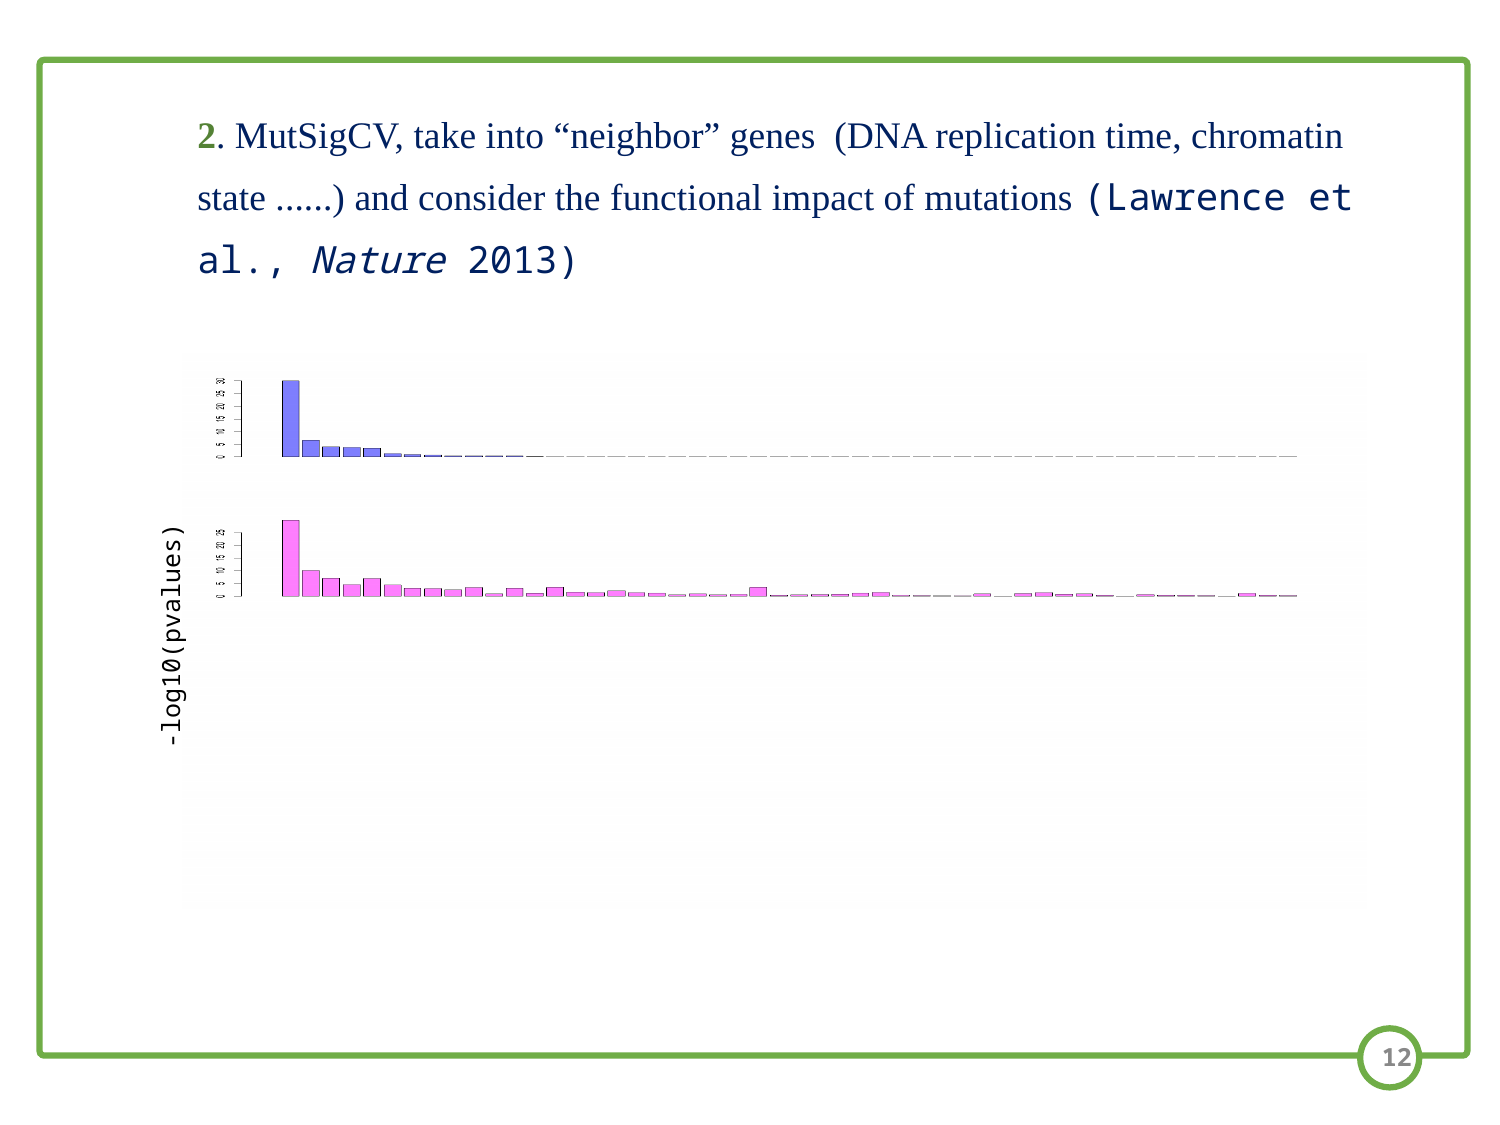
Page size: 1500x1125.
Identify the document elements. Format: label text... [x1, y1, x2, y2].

text_box -log10(pvalues) [147, 507, 181, 757]
text_box 2. MutSigCV, take into “neighbor” genes (DNA replication time, chromatin state ......) and consider the functional impact of mutations (Lawrence et al., Nature 2013) [107, 85, 1402, 1010]
picture [181, 353, 1367, 911]
